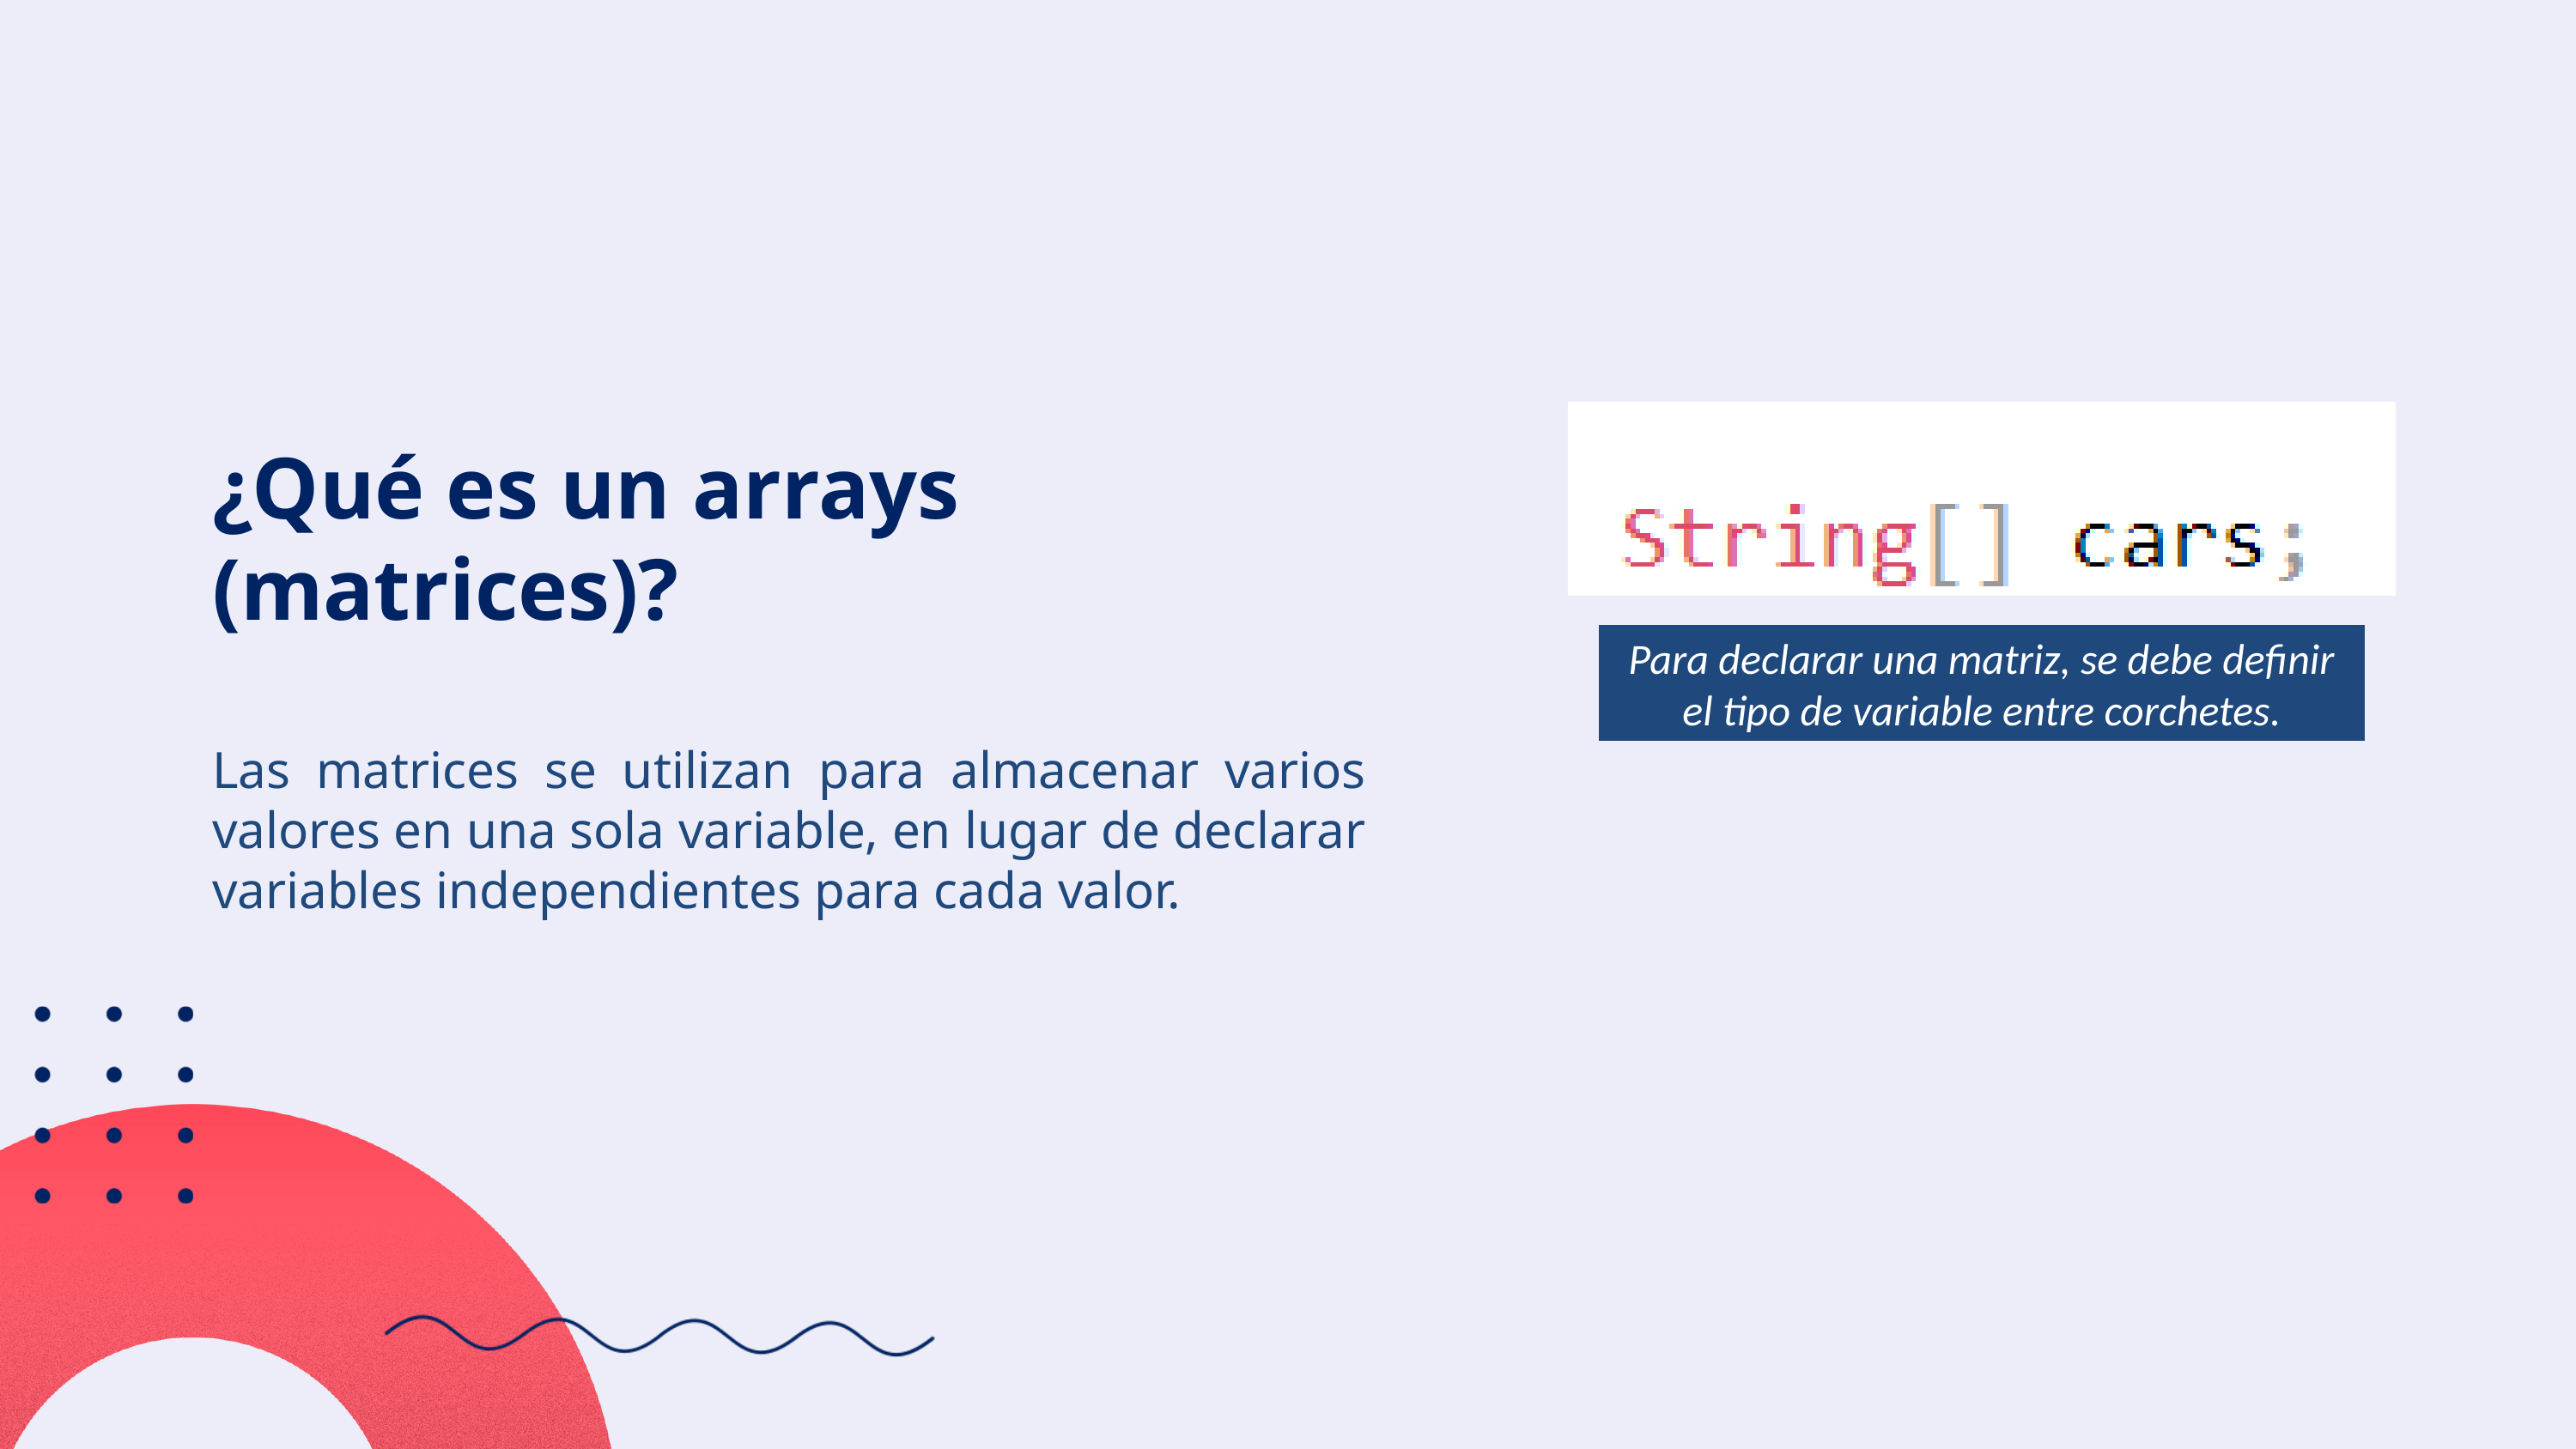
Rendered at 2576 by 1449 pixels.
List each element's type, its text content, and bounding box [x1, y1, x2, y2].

picture [0, 990, 935, 1449]
text_box Para declarar una matriz, se debe definir el tipo de variable entre corchetes. [1599, 625, 2365, 741]
text_box ¿Qué es un arrays (matrices)? Las matrices se utilizan para almacenar varios valores en una sola variable, en lugar de declarar variables independientes para cada valor. [212, 434, 1366, 919]
picture [1567, 402, 2397, 596]
